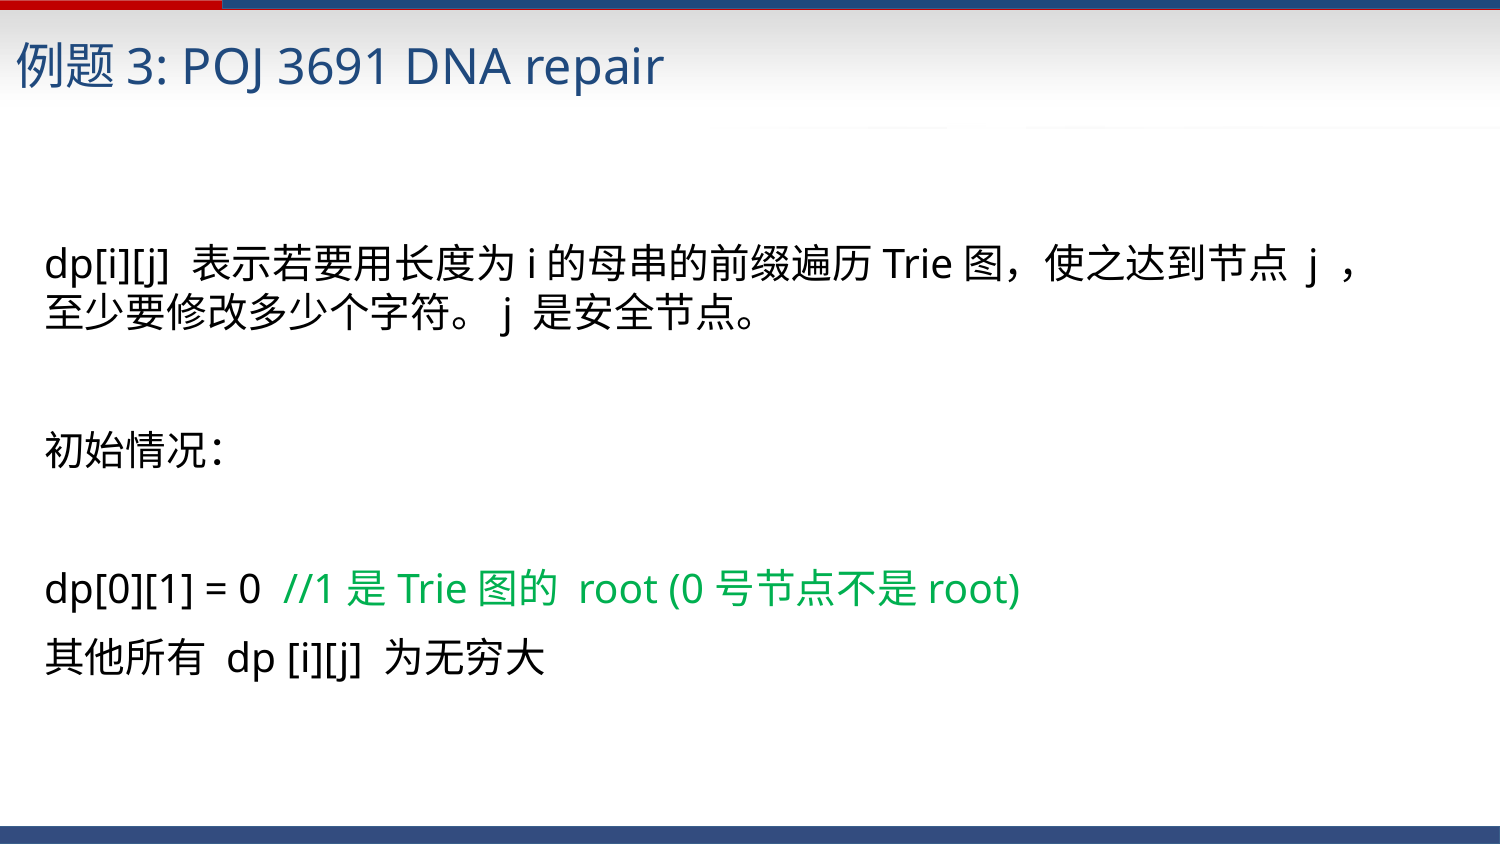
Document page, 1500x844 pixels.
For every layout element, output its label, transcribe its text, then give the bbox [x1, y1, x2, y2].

text_box dp[i][j] 表示若要用长度为i的母串的前缀遍历Trie图，使之达到节点 j ，至少要修改多少个字符。j 是安全节点。 初始情况： dp[0][1] = 0 //1是Trie图的 root (0号节点不是root) 其他所有 dp [i][j] 为无穷大 [29, 161, 1436, 689]
text_box 例题3: POJ 3691 DNA repair [0, 14, 1372, 115]
picture [0, 10, 1500, 129]
